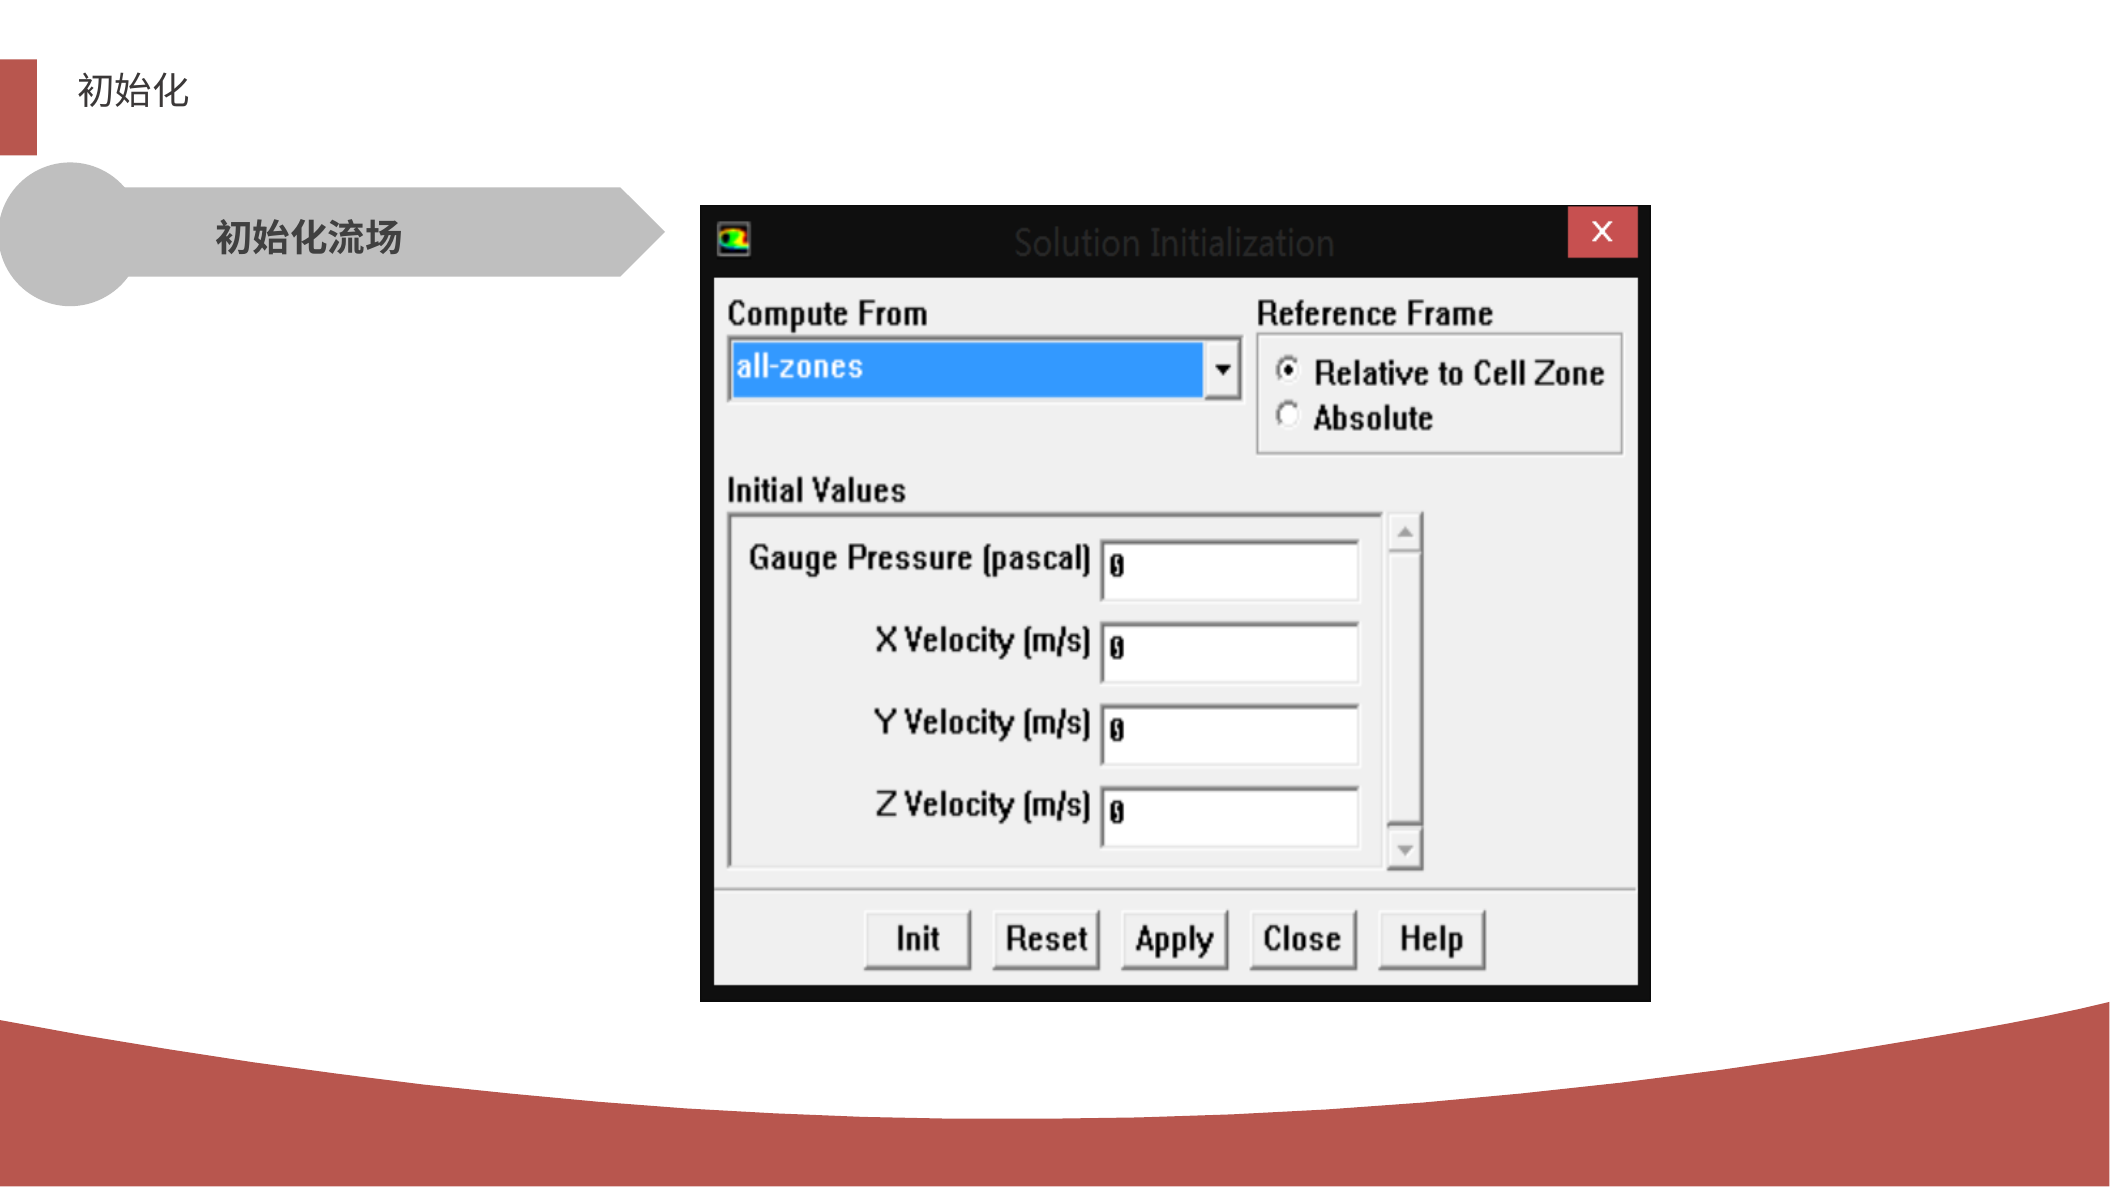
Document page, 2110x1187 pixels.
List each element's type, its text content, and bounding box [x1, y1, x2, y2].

text_box [0, 1001, 2110, 1187]
text_box [0, 161, 144, 308]
text_box 初始化 [61, 59, 207, 121]
picture [700, 205, 1651, 1002]
text_box [126, 186, 667, 278]
text_box 初始化流场 [215, 204, 494, 260]
